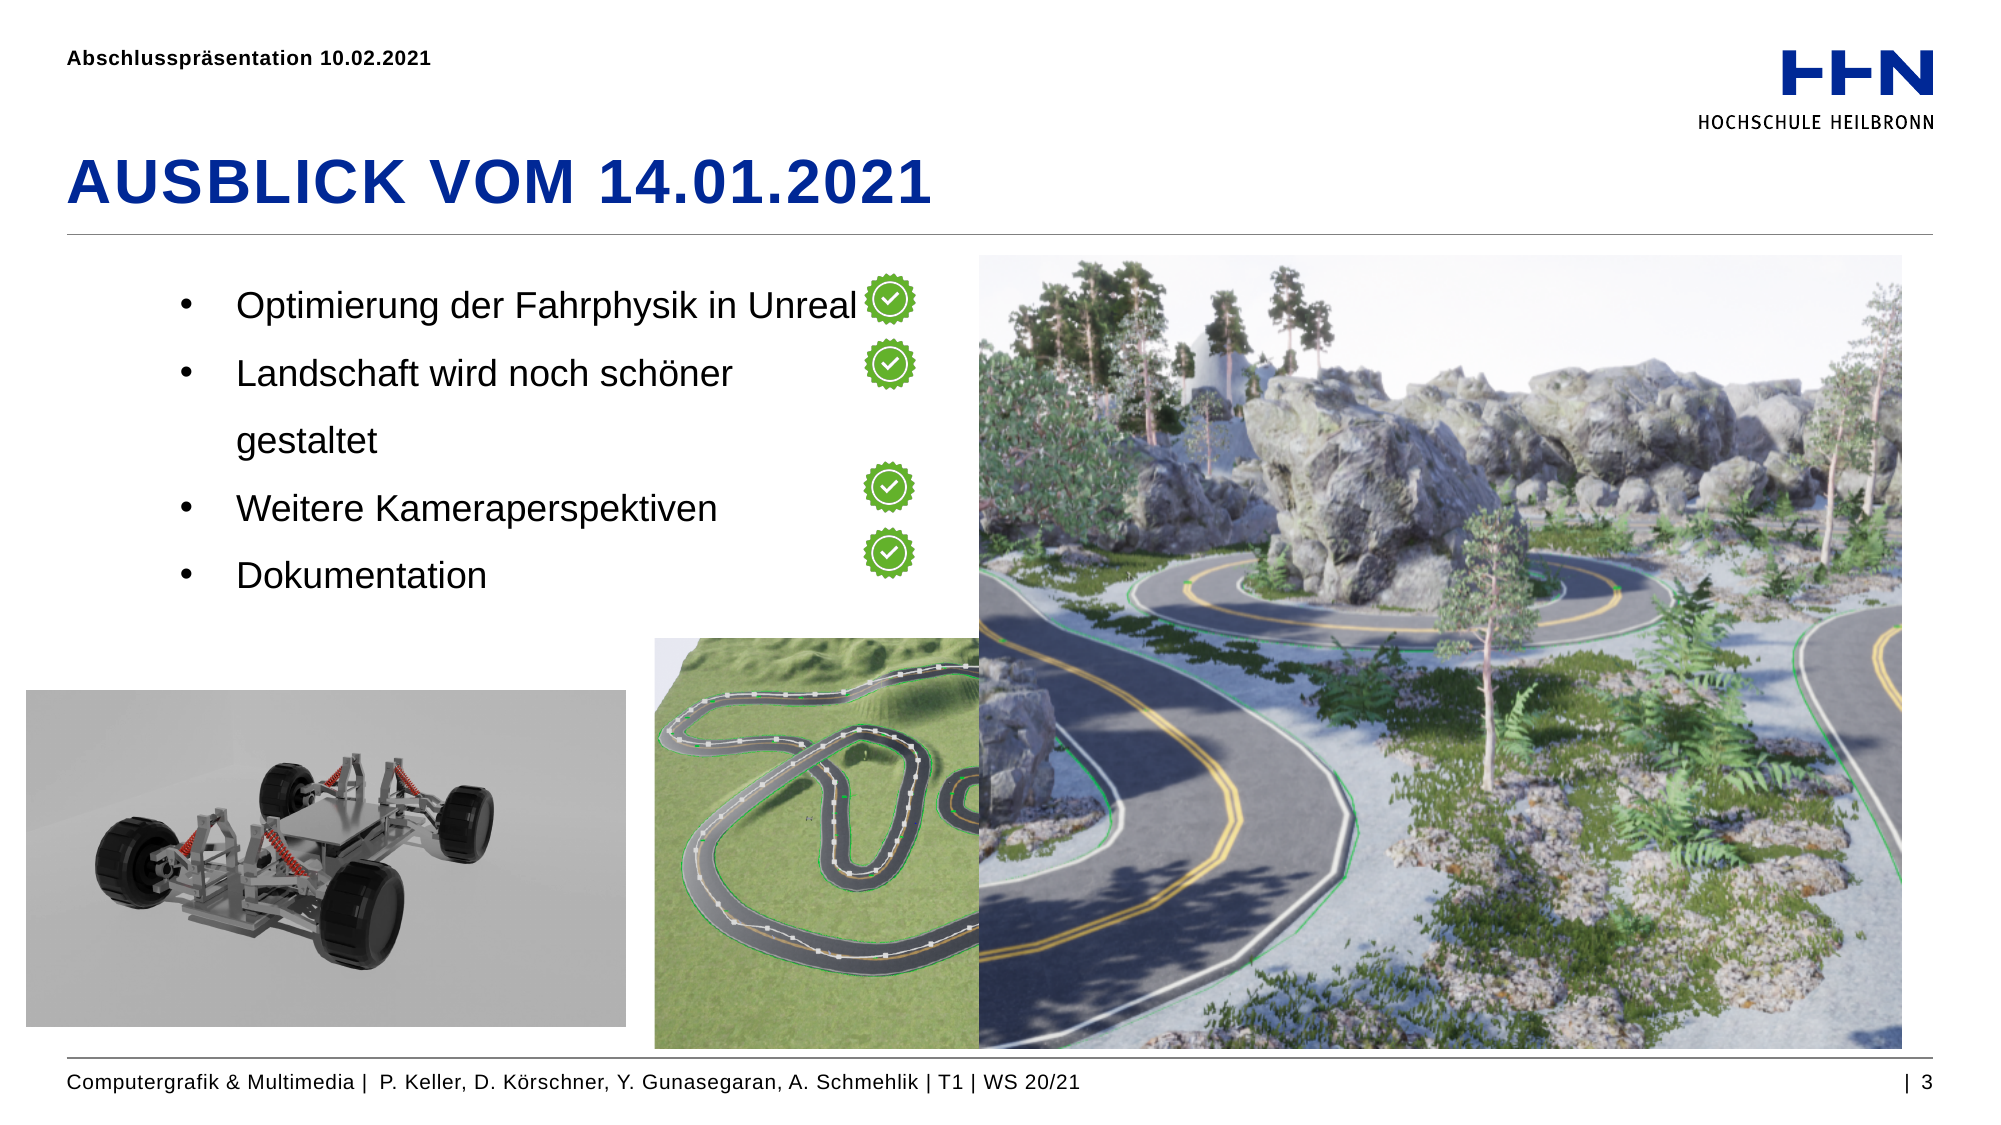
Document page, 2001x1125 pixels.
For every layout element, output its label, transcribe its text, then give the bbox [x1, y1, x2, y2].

slide_number | 3 [1621, 1068, 1933, 1105]
picture [857, 266, 923, 397]
text_box Optimierung der Fahrphysik in Unreal Landschaft wird noch schöner gestaltet Weitere Kameraperspektiven Dokumentation [89, 251, 947, 806]
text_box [25, 689, 627, 1028]
picture [654, 255, 1902, 1049]
picture [856, 454, 922, 586]
text_box Zusätzlich: Realitätsnahe Umgebung durch Verwendung weiterer Kits Insg. 3 Perspektiven integriert, Modularität eingehalten Zusätzlich: HUD für Geschwindigkeitsanzeige [947, 251, 1933, 941]
footer Computergrafik & Multimedia | P. Keller, D. Körschner, Y. Gunasegaran, A. Schmehlik | T1 | WS 20/21 [66, 1068, 1277, 1105]
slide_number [66, 45, 1277, 81]
title Ausblick vom 14.01.2021 [66, 147, 1933, 217]
